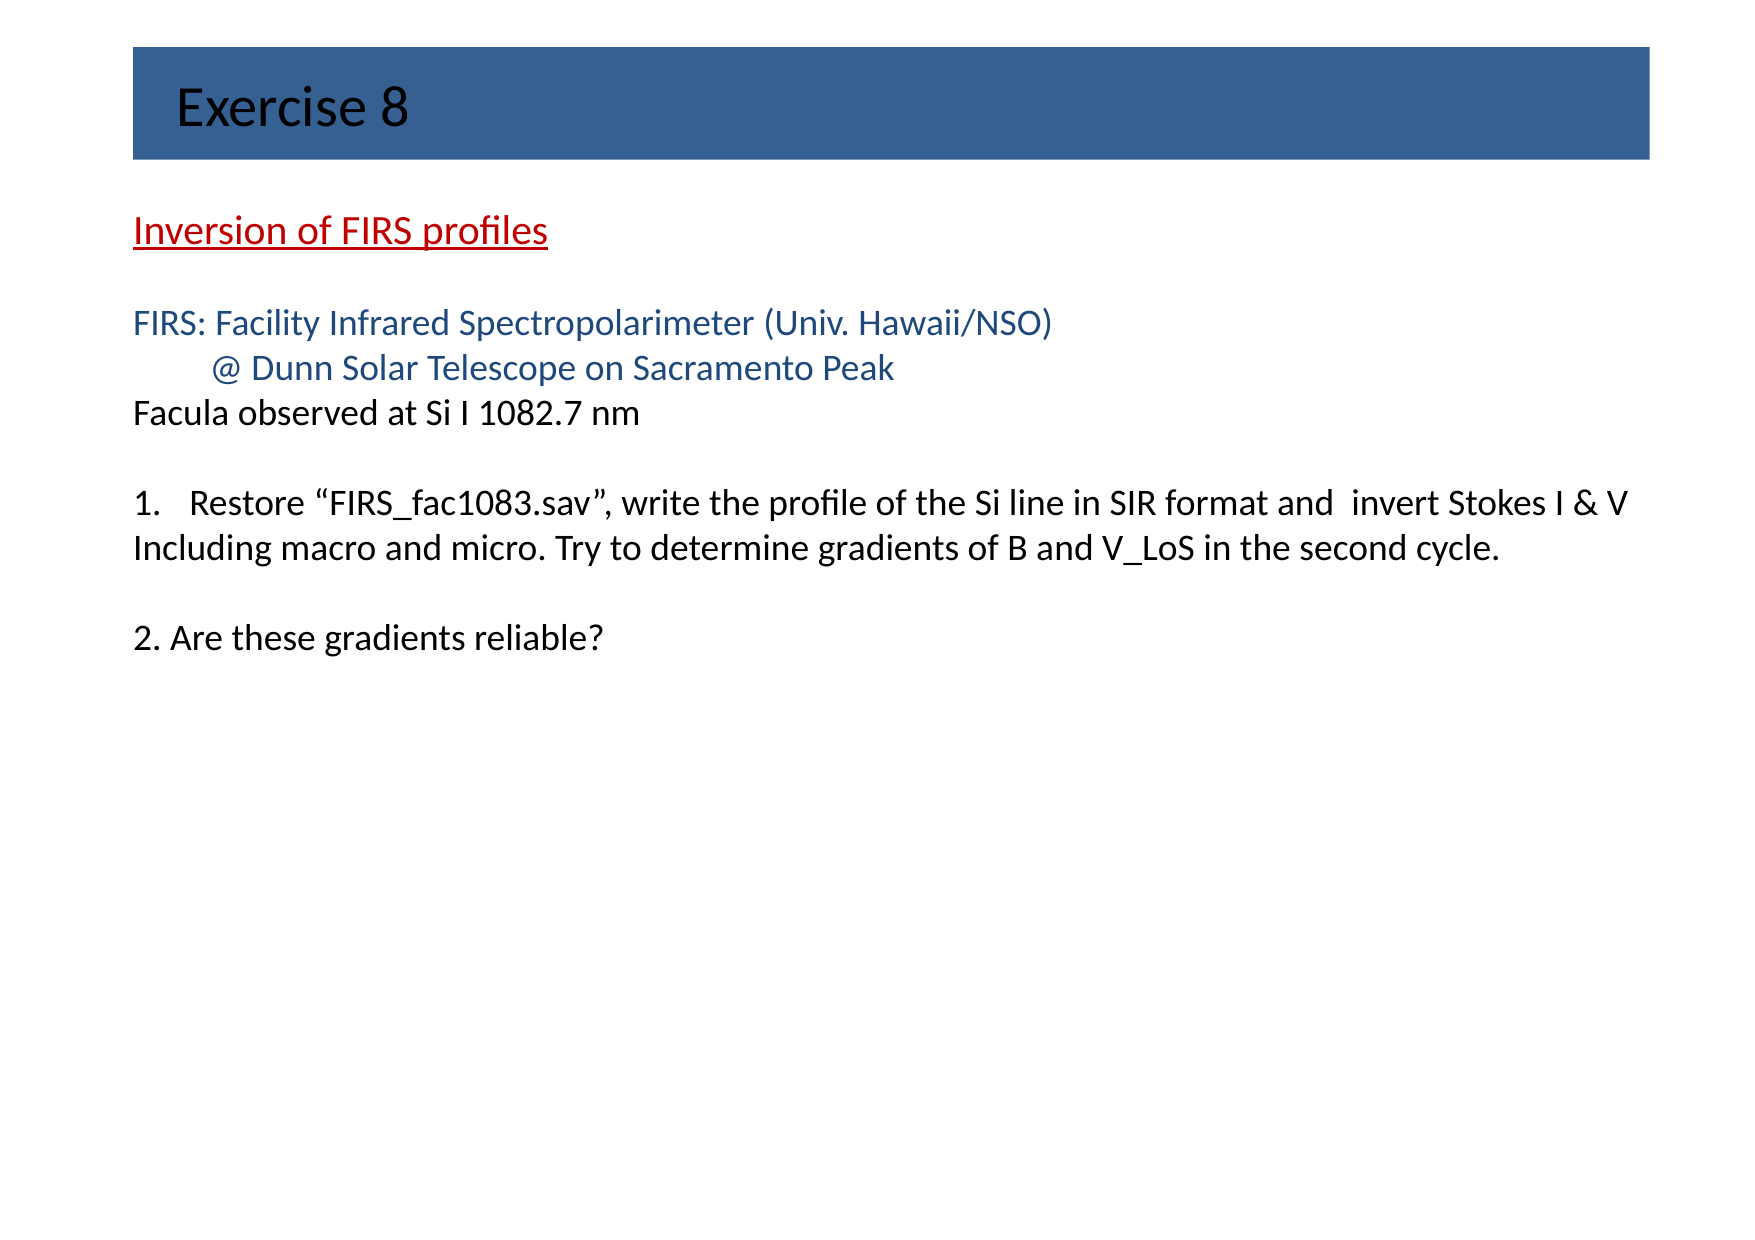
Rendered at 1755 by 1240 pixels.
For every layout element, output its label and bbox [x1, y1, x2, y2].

text_box [133, 202, 1650, 920]
text_box [133, 47, 1650, 160]
